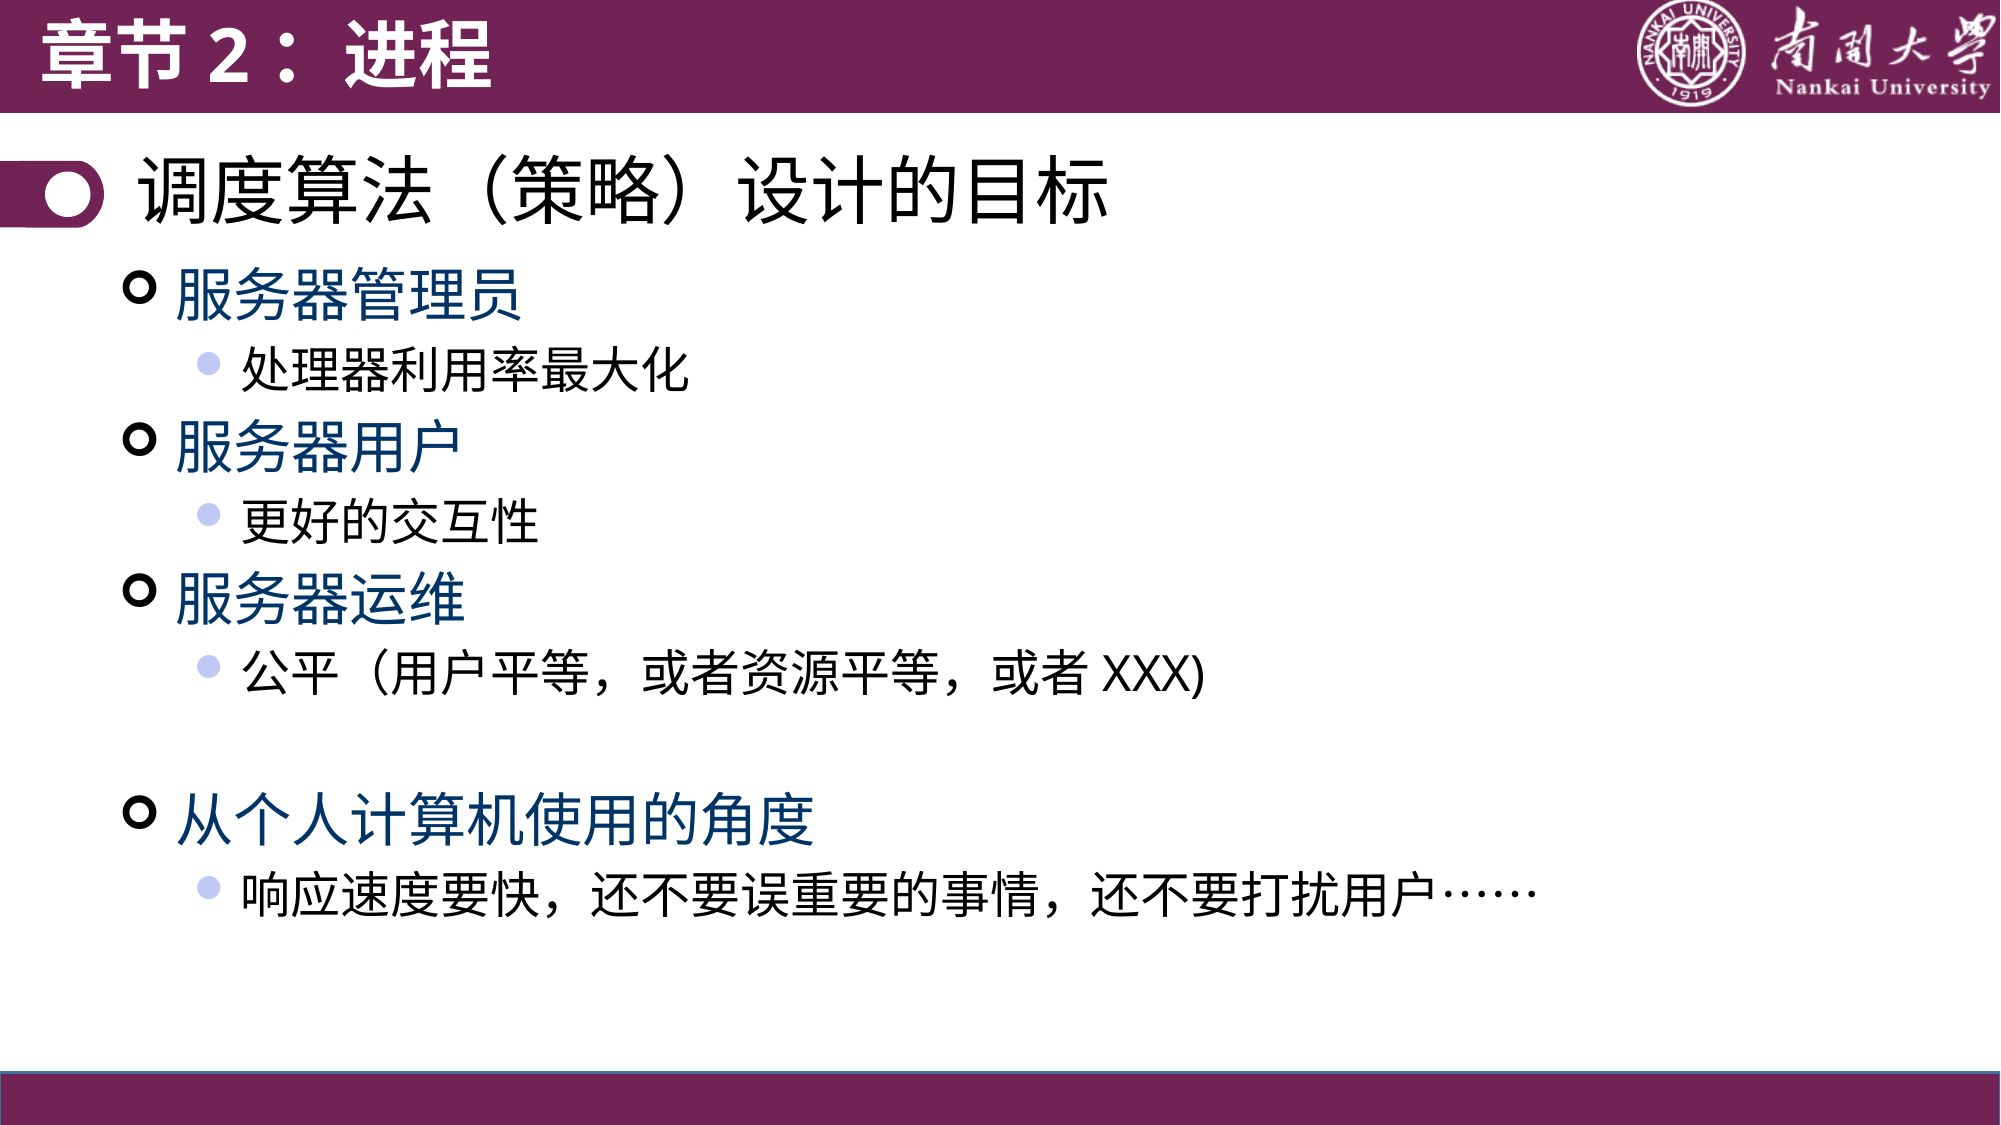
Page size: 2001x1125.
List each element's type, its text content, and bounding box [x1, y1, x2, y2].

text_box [0, 160, 104, 228]
text_box 章节2：进程 [24, 0, 1025, 116]
text_box 服务器管理员 处理器利用率最大化 服务器用户 更好的交互性 服务器运维 公平（用户平等，或者资源平等，或者XXX) 从个人计算机使用的角度 响应速度要快，还不要误重要的事情，还不要打扰用户…… [103, 251, 1894, 1074]
picture [1637, 0, 2001, 110]
text_box 调度算法（策略）设计的目标 [119, 130, 1620, 251]
